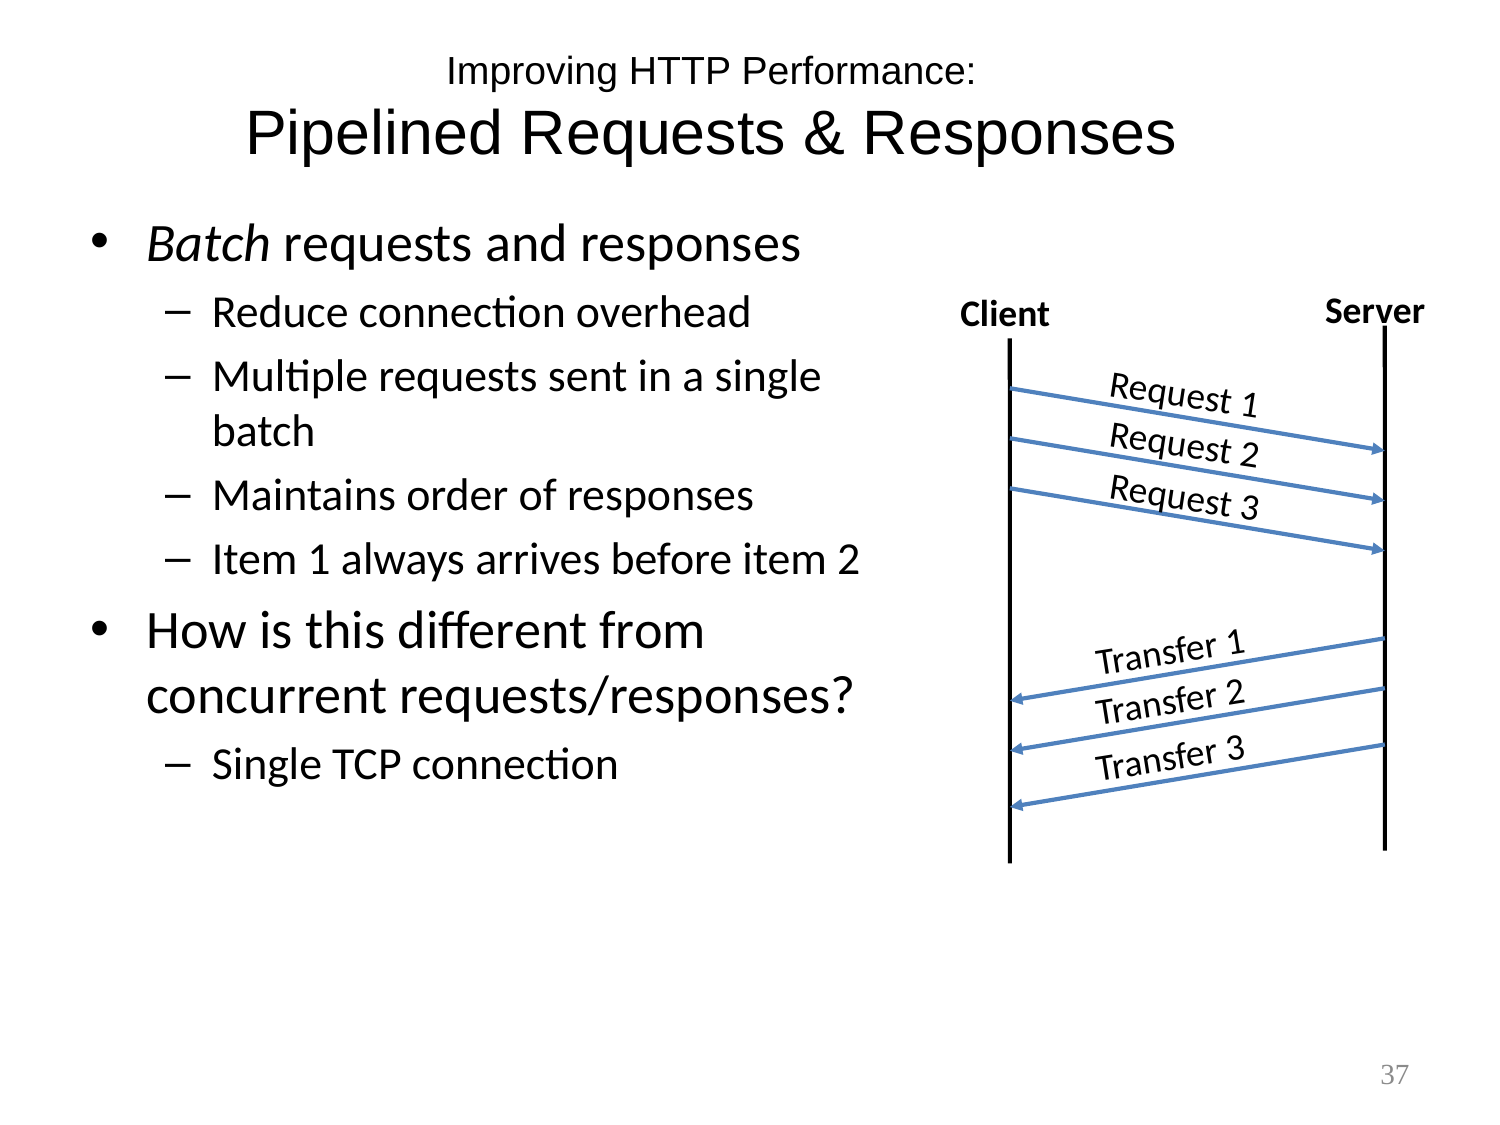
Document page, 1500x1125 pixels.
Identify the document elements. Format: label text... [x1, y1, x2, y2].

text_box [1009, 794, 1085, 812]
text_box Transfer 1 [1076, 605, 1264, 682]
text_box Server [1310, 278, 1441, 339]
text_box Request 3 [1091, 452, 1280, 539]
text_box Client [945, 281, 1066, 342]
title Improving HTTP Performance: Pipelined Requests & Responses [50, 37, 1374, 175]
text_box Request 2 [1091, 399, 1280, 478]
list Batch requests and responses Reduce connection overhead Multiple requests sent in a single batch Maintains order of responses Item 1 always arrives before item 2 How is this different from concurrent requests/responses? Single TCP connection [75, 200, 938, 1063]
text_box [1009, 739, 1076, 755]
text_box Transfer 2 [1076, 655, 1264, 738]
text_box Request 1 [1091, 349, 1280, 425]
text_box [1279, 433, 1385, 455]
slide_number 37 [1074, 1042, 1425, 1103]
text_box [1279, 482, 1385, 505]
text_box [1009, 689, 1077, 705]
text_box Transfer 3 [1076, 711, 1264, 799]
text_box [1272, 531, 1385, 555]
